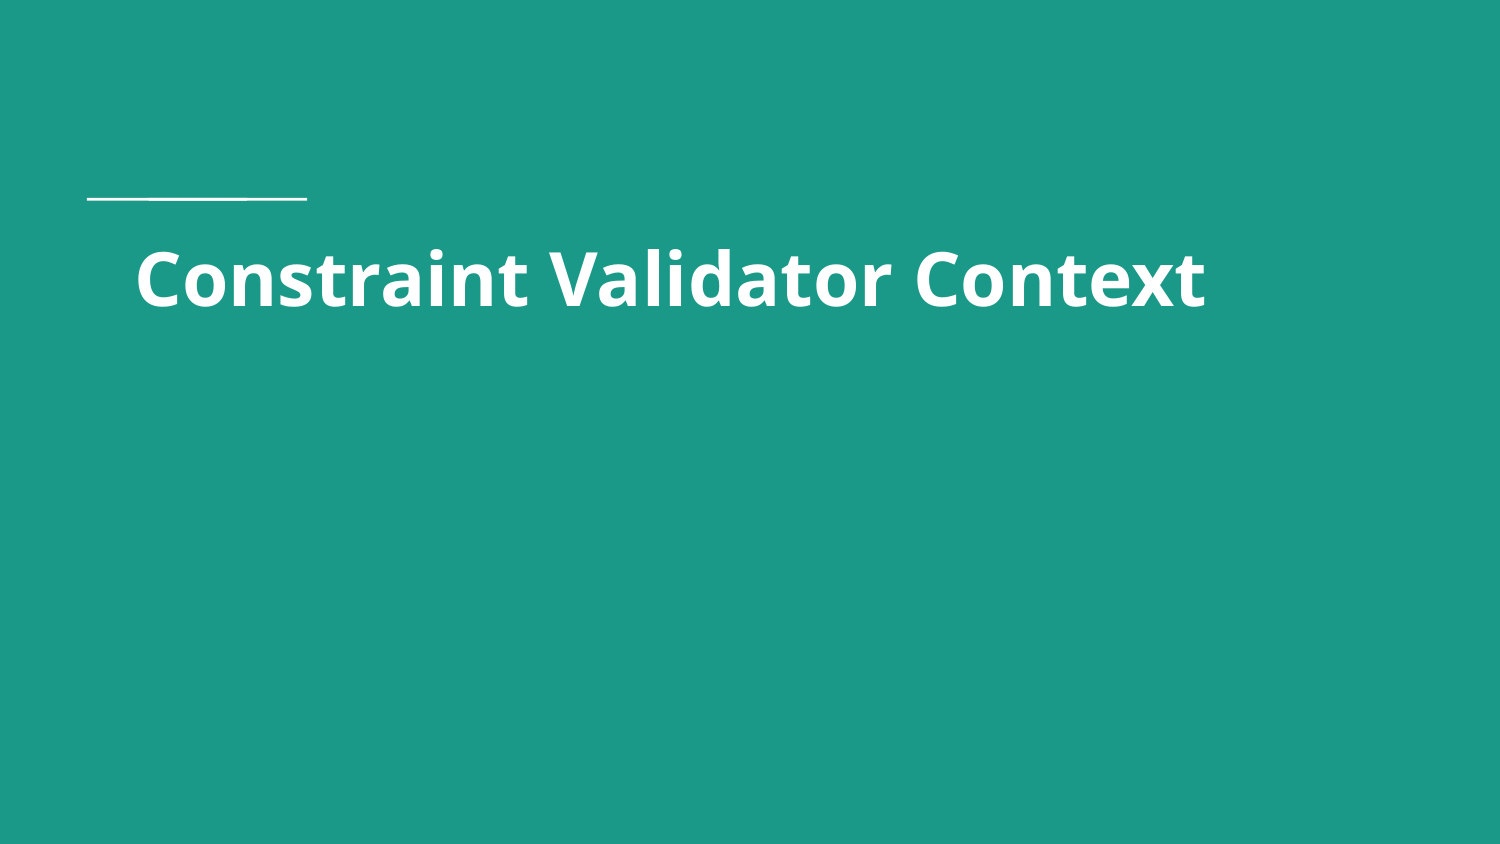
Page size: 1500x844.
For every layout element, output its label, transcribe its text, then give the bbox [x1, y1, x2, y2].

title Constraint Validator Context [119, 216, 1381, 466]
